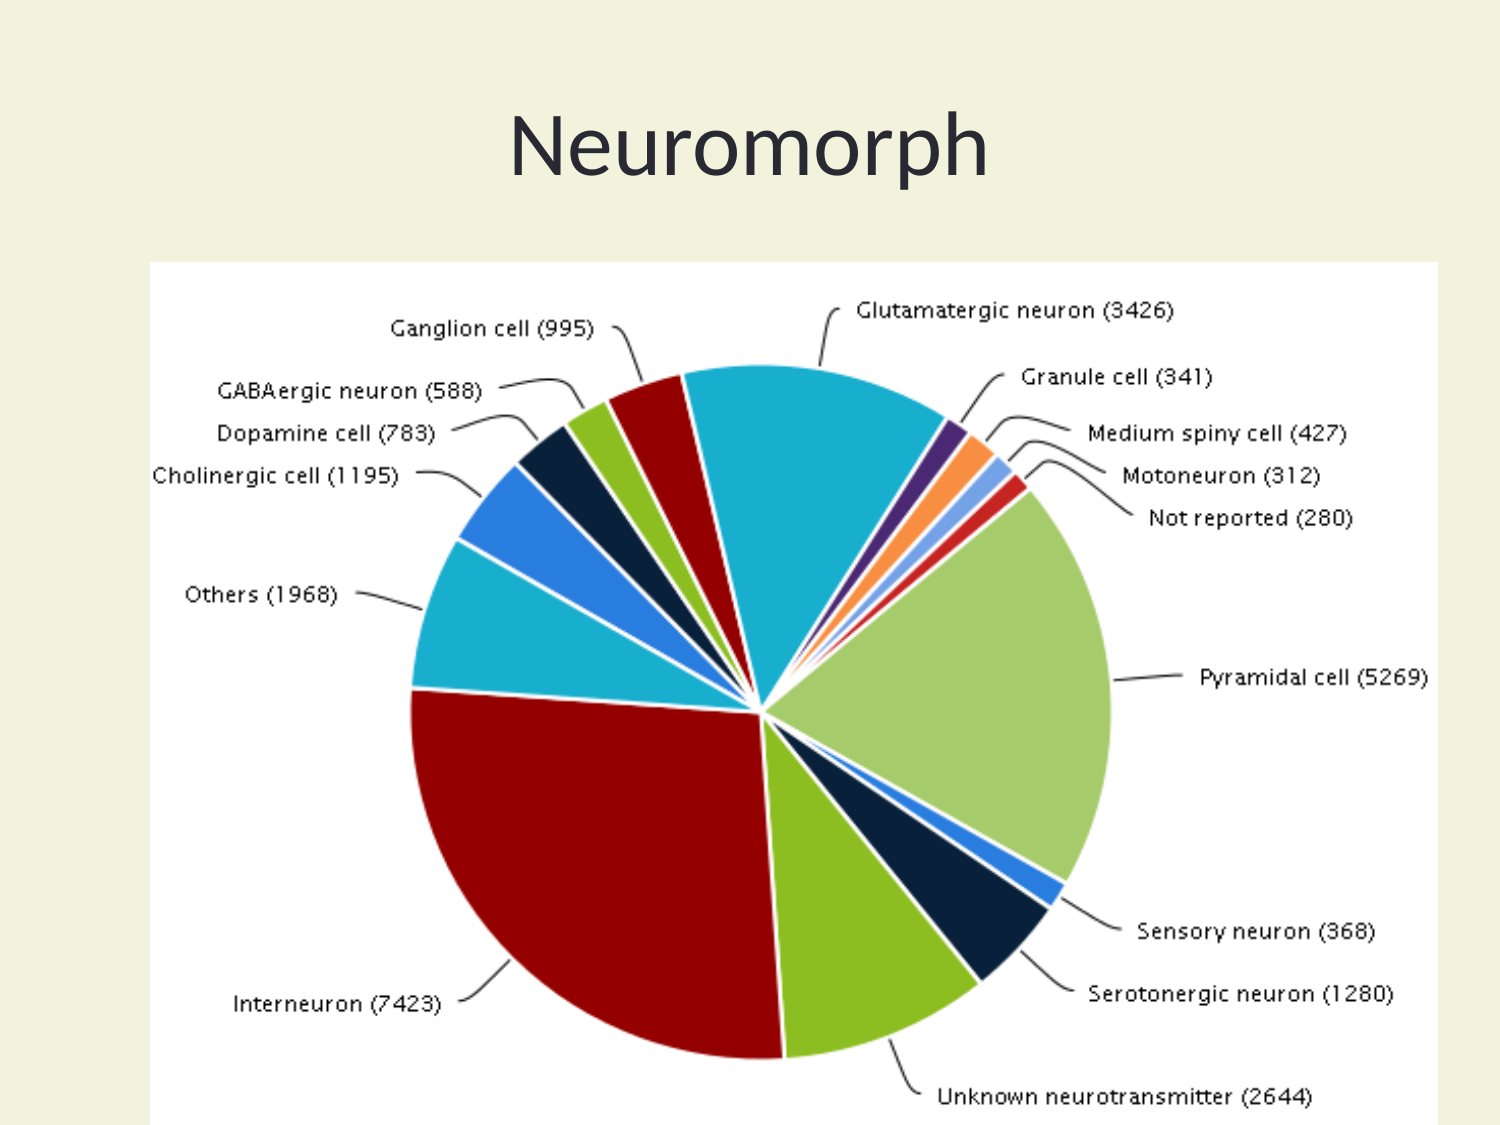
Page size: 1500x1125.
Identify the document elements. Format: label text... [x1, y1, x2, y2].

title Neuromorph [75, 45, 1425, 233]
picture [149, 262, 1438, 1125]
